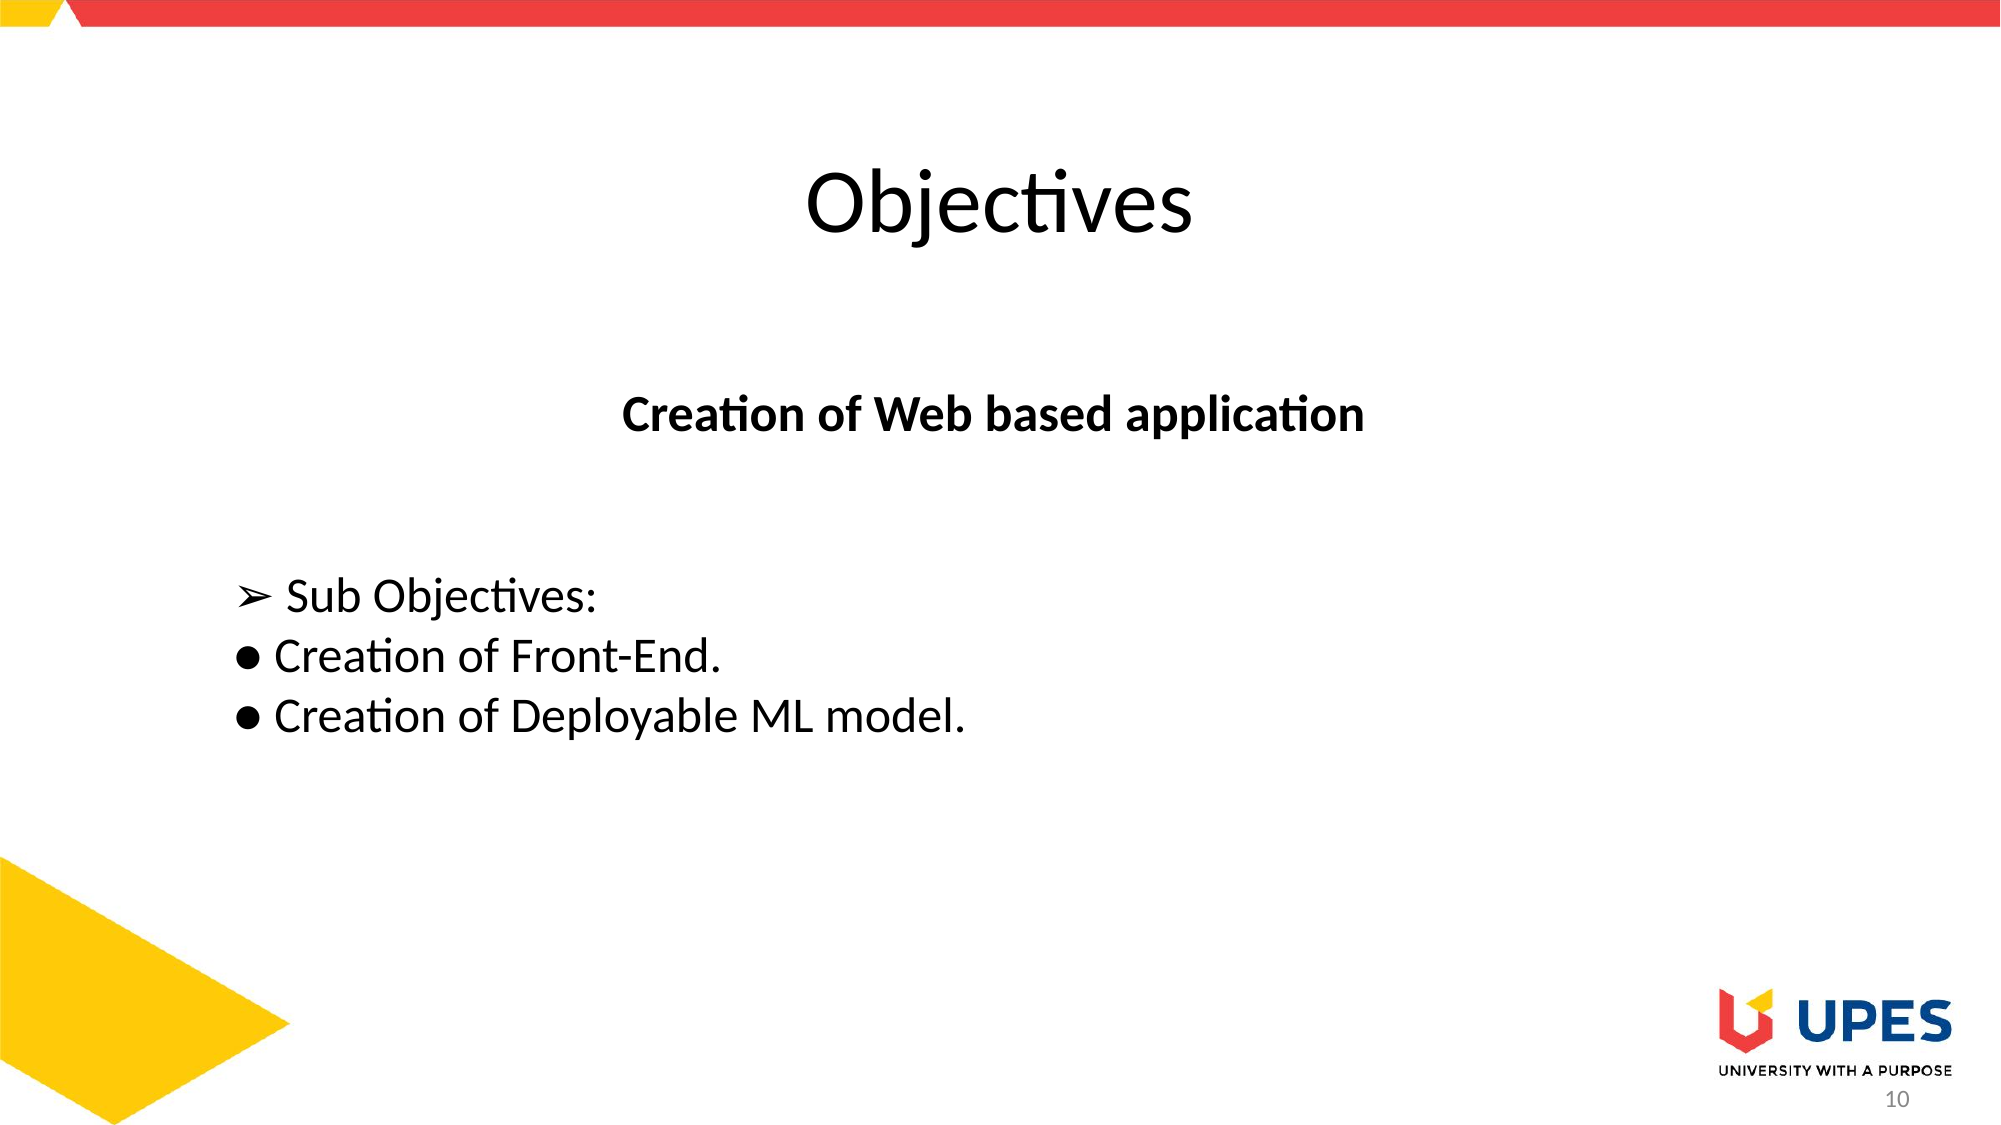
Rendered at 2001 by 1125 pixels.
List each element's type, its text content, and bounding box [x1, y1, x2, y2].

picture [0, 0, 2001, 1125]
text_box Creation of Web based application ➢ Sub Objectives: ● Creation of Front-End. ● Creation of Deployable ML model. [217, 372, 1783, 812]
title Objectives [100, 102, 1901, 290]
